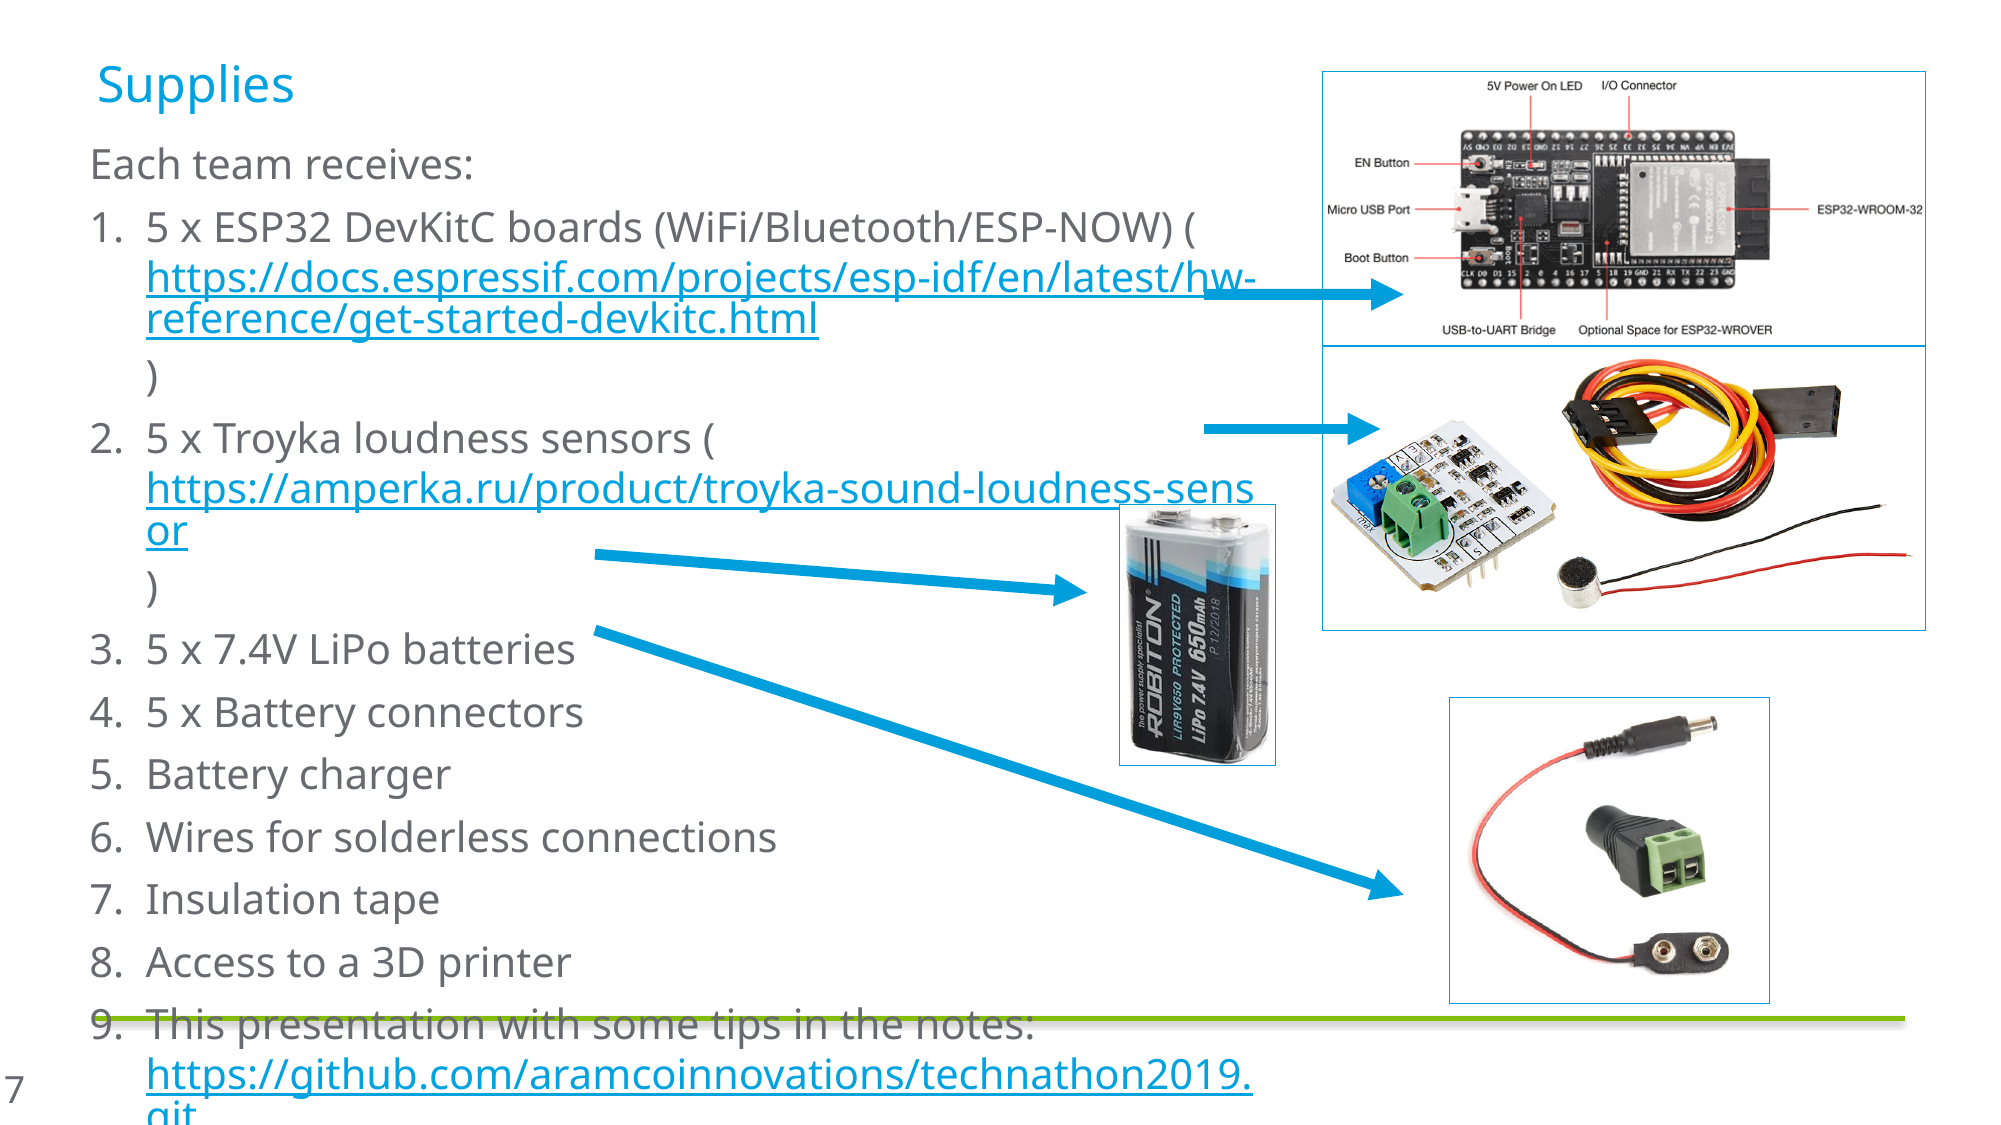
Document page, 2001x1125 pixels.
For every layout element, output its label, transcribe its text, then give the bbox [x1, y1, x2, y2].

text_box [594, 629, 1405, 896]
picture [1451, 699, 1768, 1002]
picture [1324, 73, 1924, 344]
title Supplies [97, 45, 1905, 181]
picture [1324, 348, 1924, 629]
list Each team receives: 5 x ESP32 DevKitC boards (WiFi/Bluetooth/ESP-NOW) (https://docs.espressif.com/projects/esp-idf/en/latest/hw-reference/get-started-devkitc.html) 5 x Troyka loudness sensors (https://amperka.ru/product/troyka-sound-loudness-sensor) 5 x 7.4V LiPo batteries 5 x Battery connectors Battery charger Wires for solderless connections Insulation tape Access to a 3D printer This presentation with some tips in the notes: https://github.com/aramcoinnovations/technathon2019.git [89, 130, 1270, 880]
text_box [594, 553, 1088, 593]
picture [1121, 506, 1274, 629]
